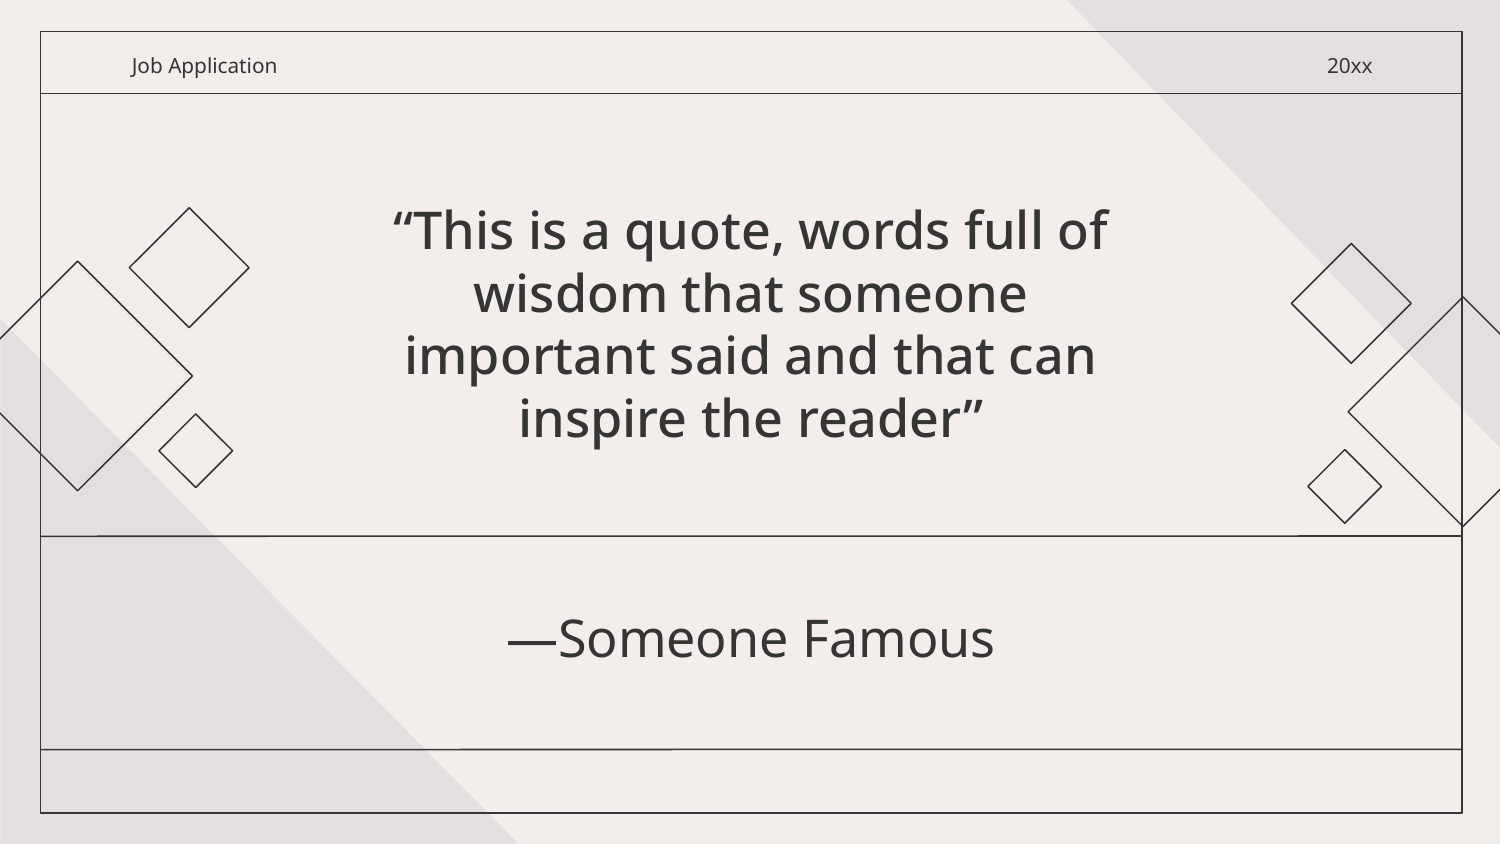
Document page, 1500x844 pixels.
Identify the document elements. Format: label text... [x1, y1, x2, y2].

text_box 20xx [1088, 45, 1388, 85]
subtitle “This is a quote, words full of wisdom that someone important said and that can inspire the reader” [359, 178, 1143, 463]
title —Someone Famous [359, 590, 1143, 689]
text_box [0, 207, 250, 492]
text_box Job Application [116, 45, 416, 85]
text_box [1291, 243, 1500, 527]
